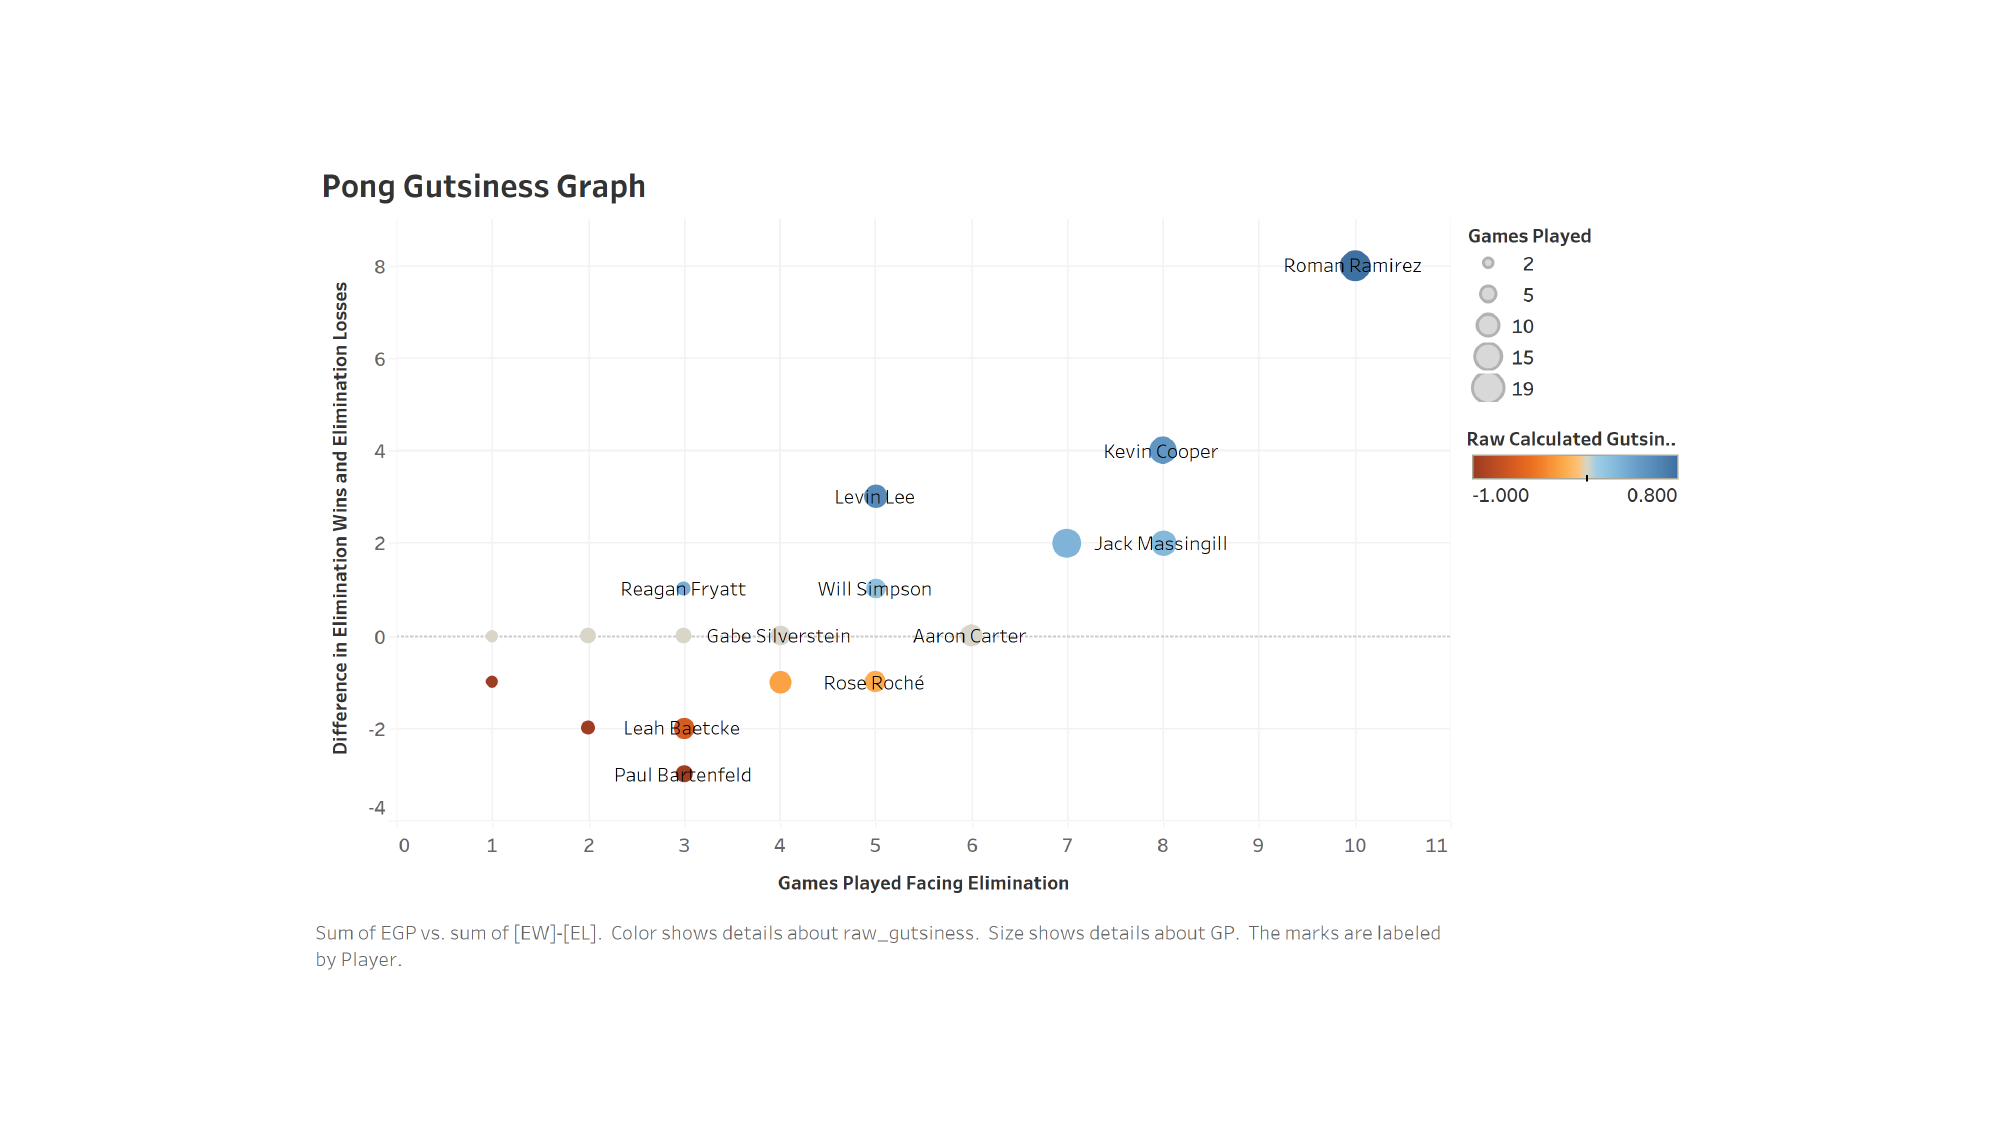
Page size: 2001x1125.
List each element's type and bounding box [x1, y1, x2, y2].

picture [315, 153, 1685, 972]
